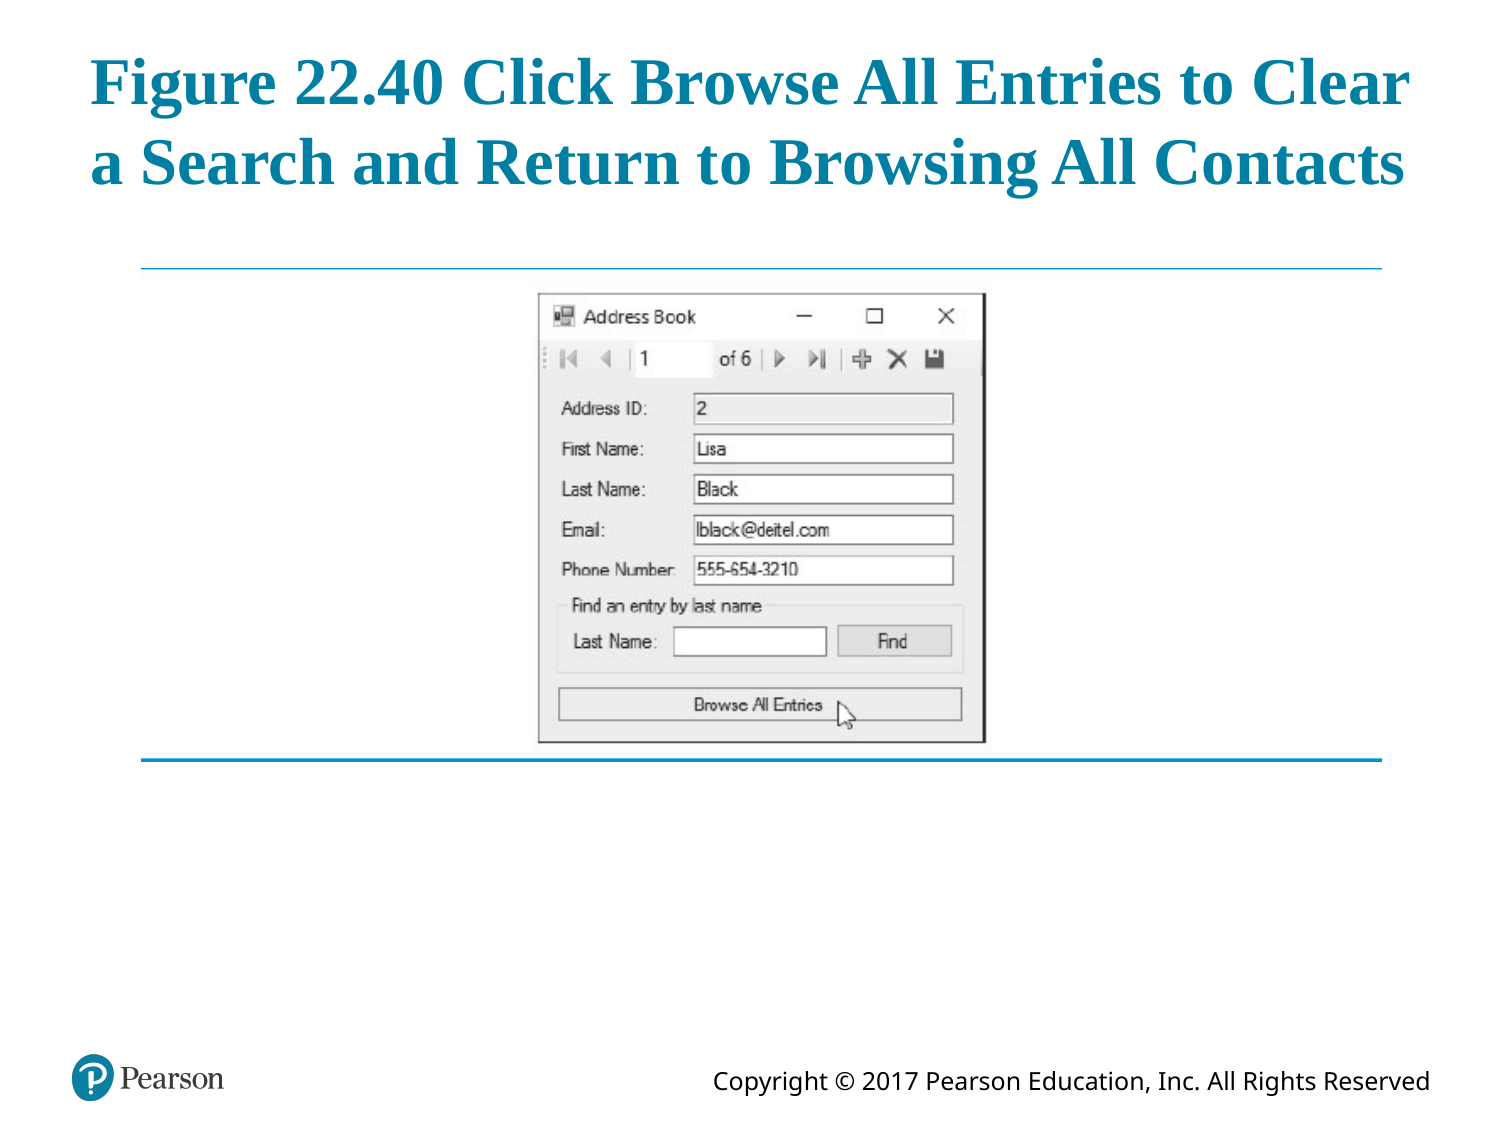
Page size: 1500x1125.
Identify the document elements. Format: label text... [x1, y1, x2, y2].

picture [72, 1054, 88, 1070]
picture [72, 1087, 83, 1101]
picture [80, 1063, 106, 1088]
picture [141, 270, 1382, 758]
picture [98, 1054, 224, 1101]
title Figure 22.40 Click Browse All Entries to Clear a Search and Return to Browsing All Contacts [75, 37, 1448, 213]
